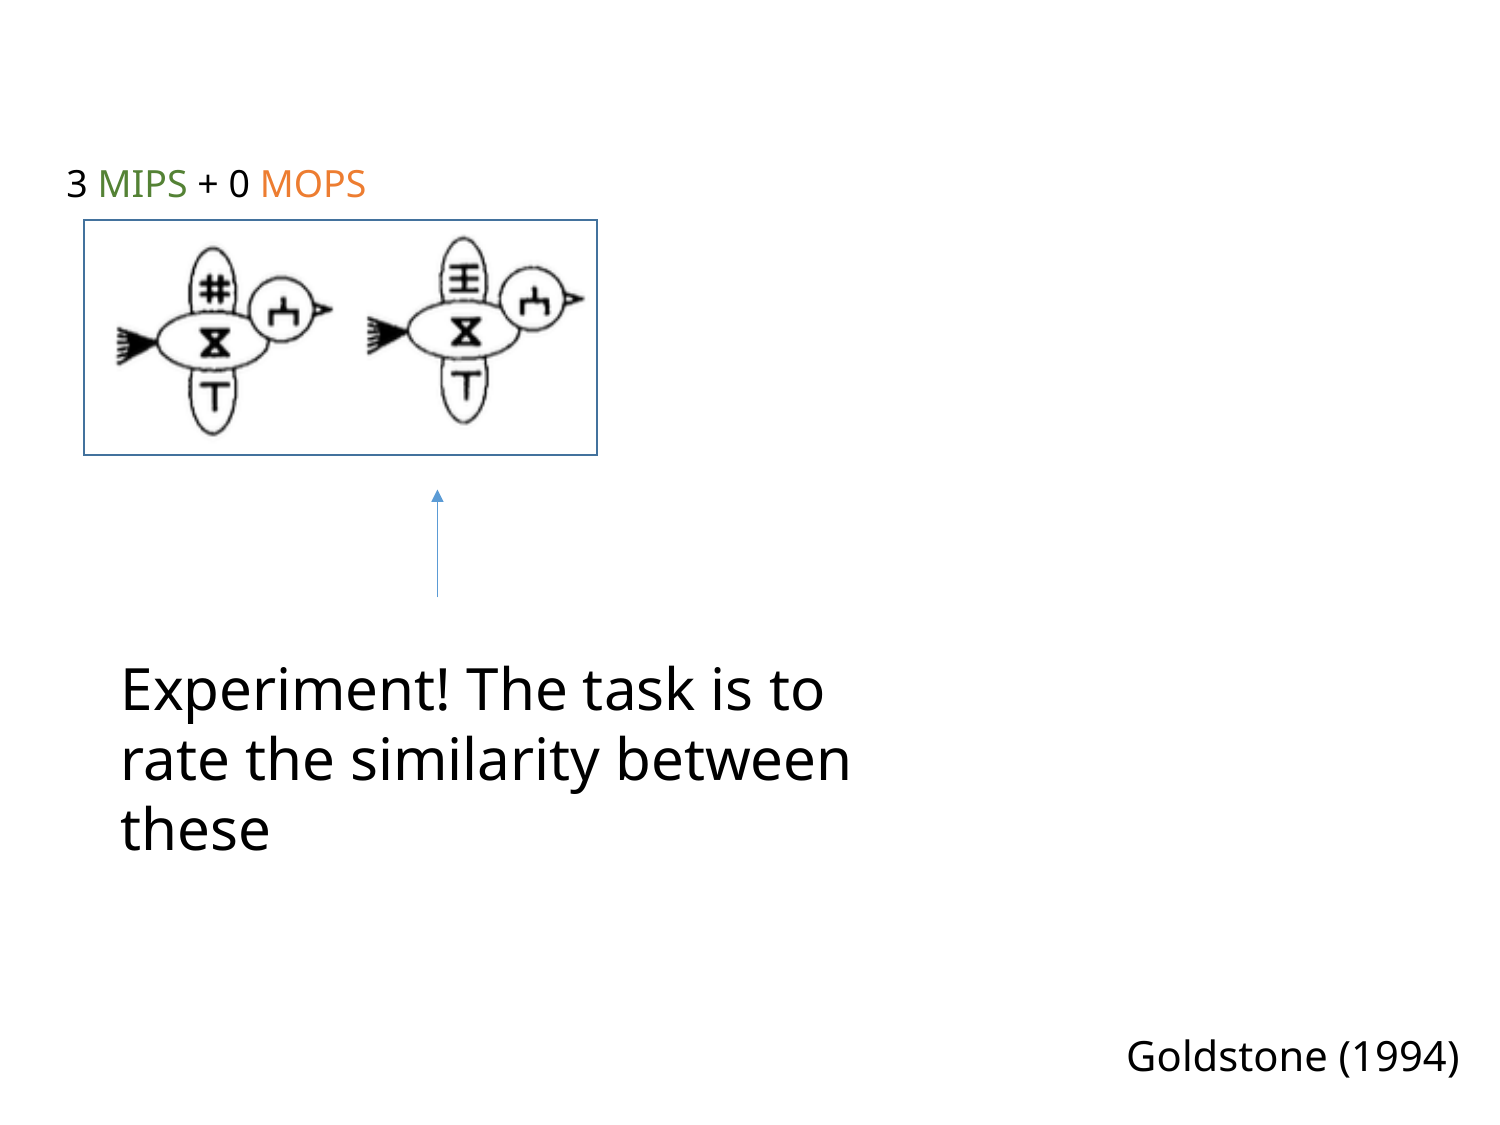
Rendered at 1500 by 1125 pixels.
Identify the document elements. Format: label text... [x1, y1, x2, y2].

text_box [83, 219, 598, 456]
picture [105, 223, 598, 464]
text_box 3 MIPS + 0 MOPS [51, 152, 381, 213]
text_box Goldstone (1994) [1111, 1022, 1475, 1088]
text_box Experiment! The task is to rate the similarity between these [105, 644, 890, 870]
